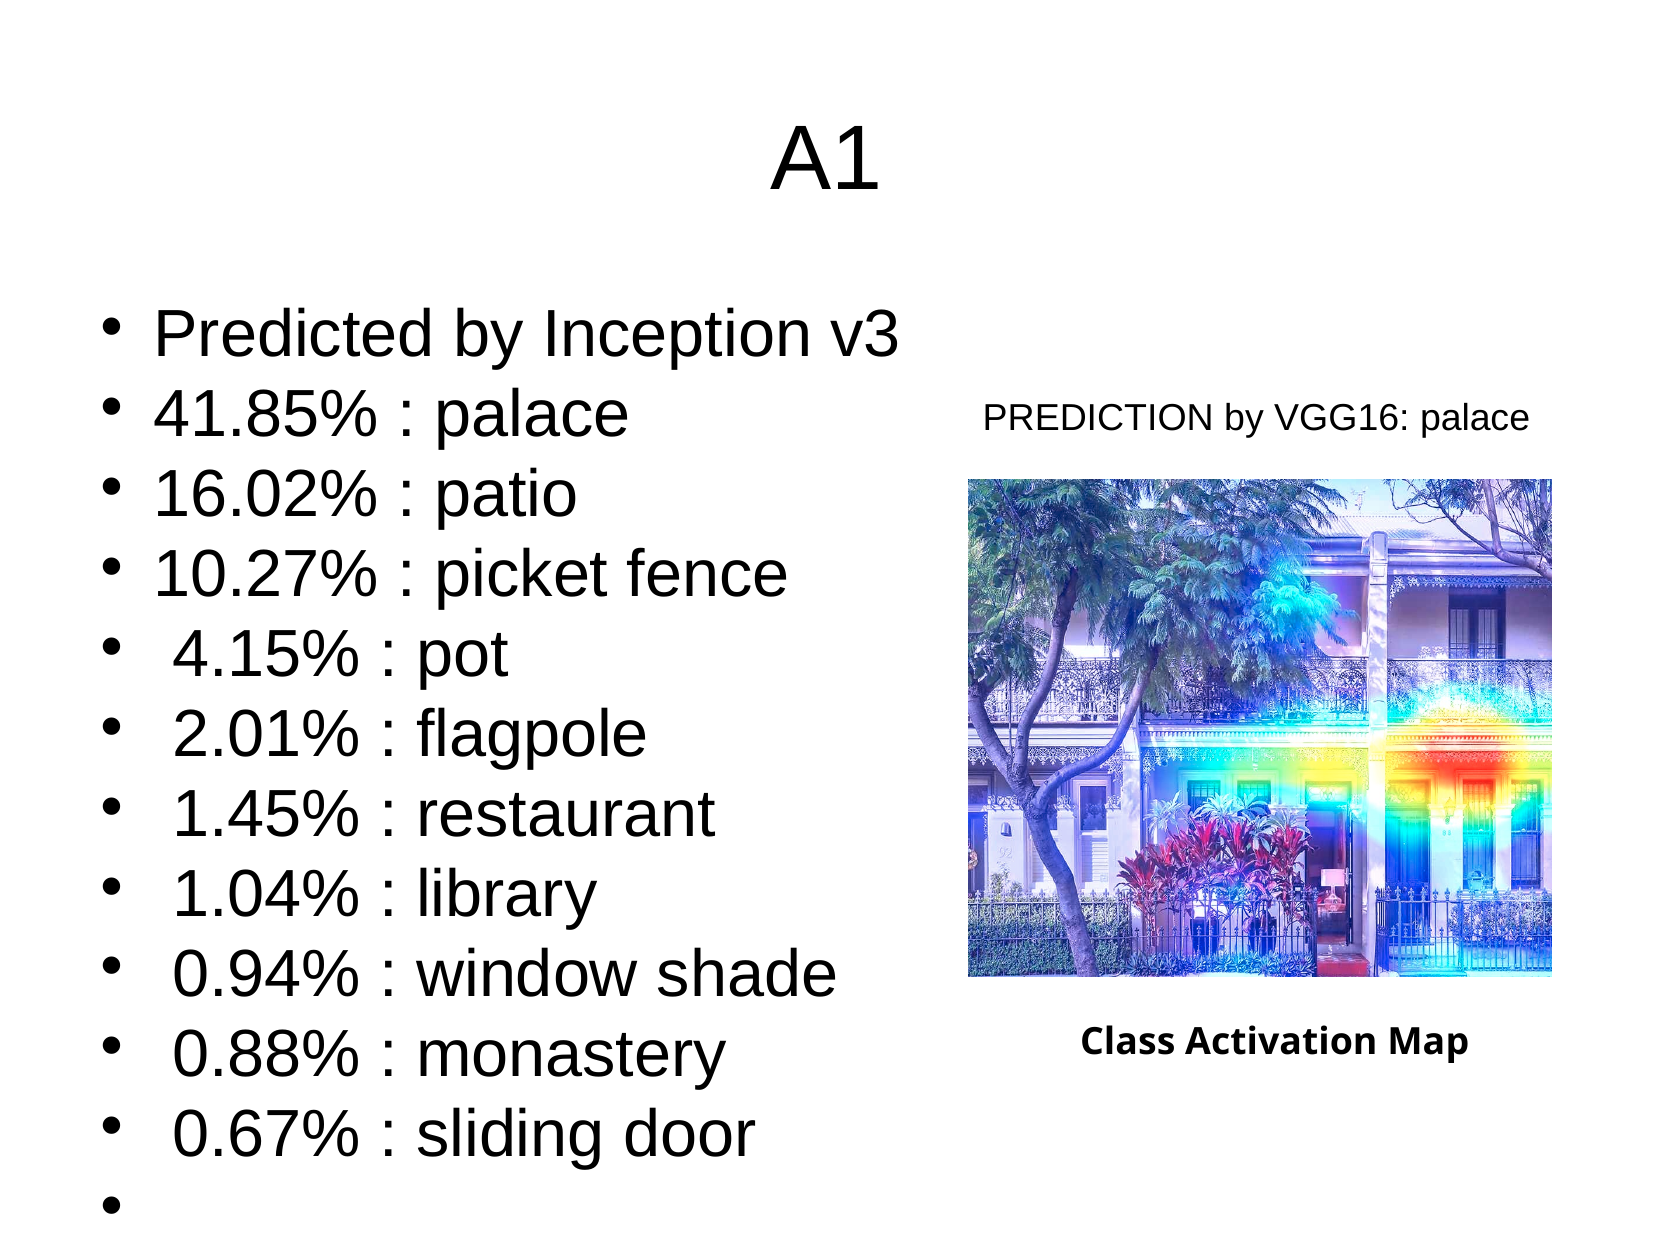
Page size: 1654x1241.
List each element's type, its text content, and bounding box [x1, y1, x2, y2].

text_box PREDICTION by VGG16: palace [967, 385, 1604, 513]
text_box Predicted by Inception v3 41.85% : palace 16.02% : patio 10.27% : picket fence 4.15% : pot 2.01% : flagpole 1.45% : restaurant 1.04% : library 0.94% : window shade 0.88% : monastery 0.67% : sliding door [82, 290, 1571, 1010]
picture [967, 479, 1552, 977]
text_box Class Activation Map [1065, 1009, 1485, 1070]
text_box A1 [82, 49, 1571, 257]
